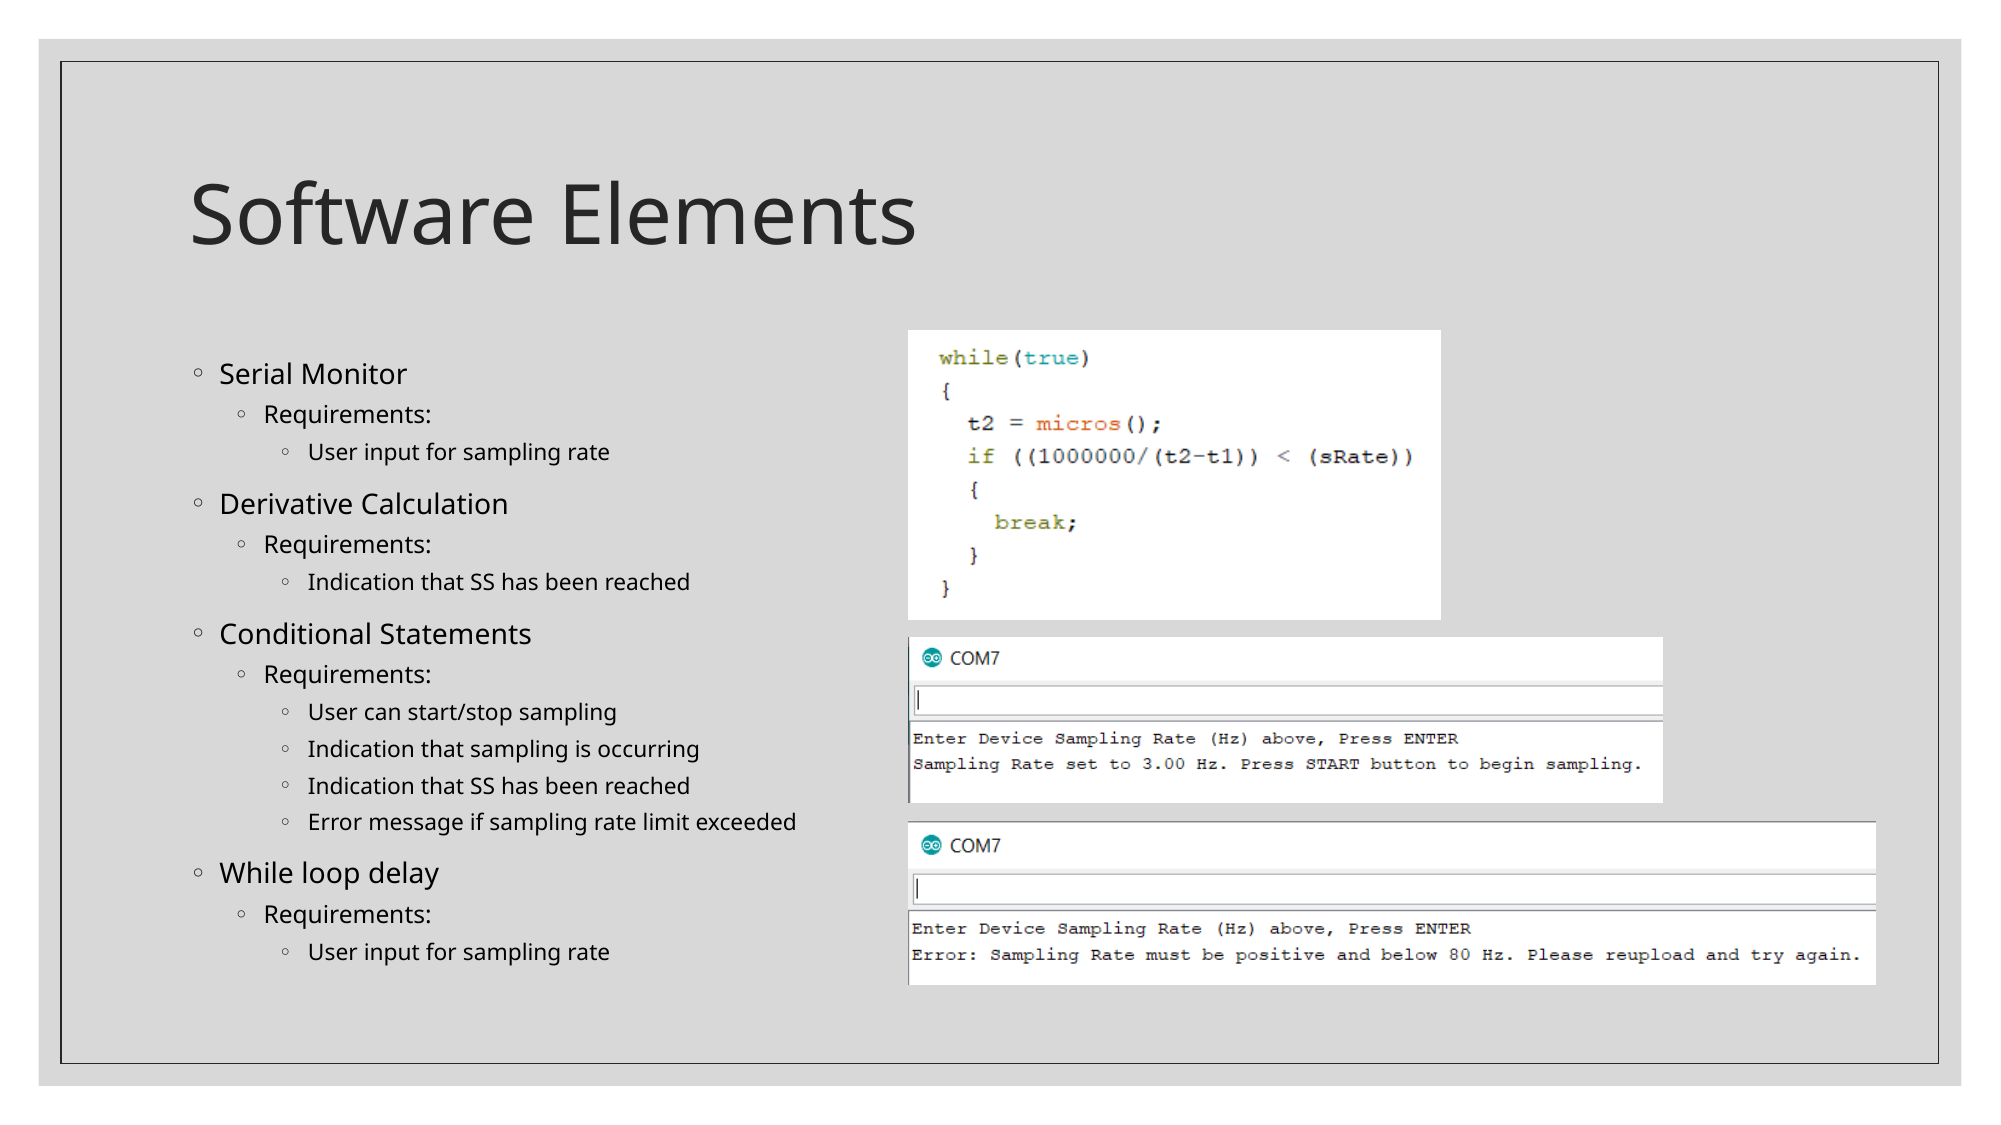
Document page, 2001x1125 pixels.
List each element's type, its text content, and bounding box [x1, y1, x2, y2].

list Serial Monitor Requirements: User input for sampling rate Derivative Calculation Requirements: Indication that SS has been reached Conditional Statements Requirements: User can start/stop sampling Indication that sampling is occurring Indication that SS has been reached Error message if sampling rate limit exceeded While loop delay Requirements: User input for sampling rate [174, 345, 1825, 977]
picture [907, 637, 1663, 803]
picture [907, 330, 1441, 620]
picture [907, 820, 1876, 985]
title Software Elements [174, 105, 1825, 331]
